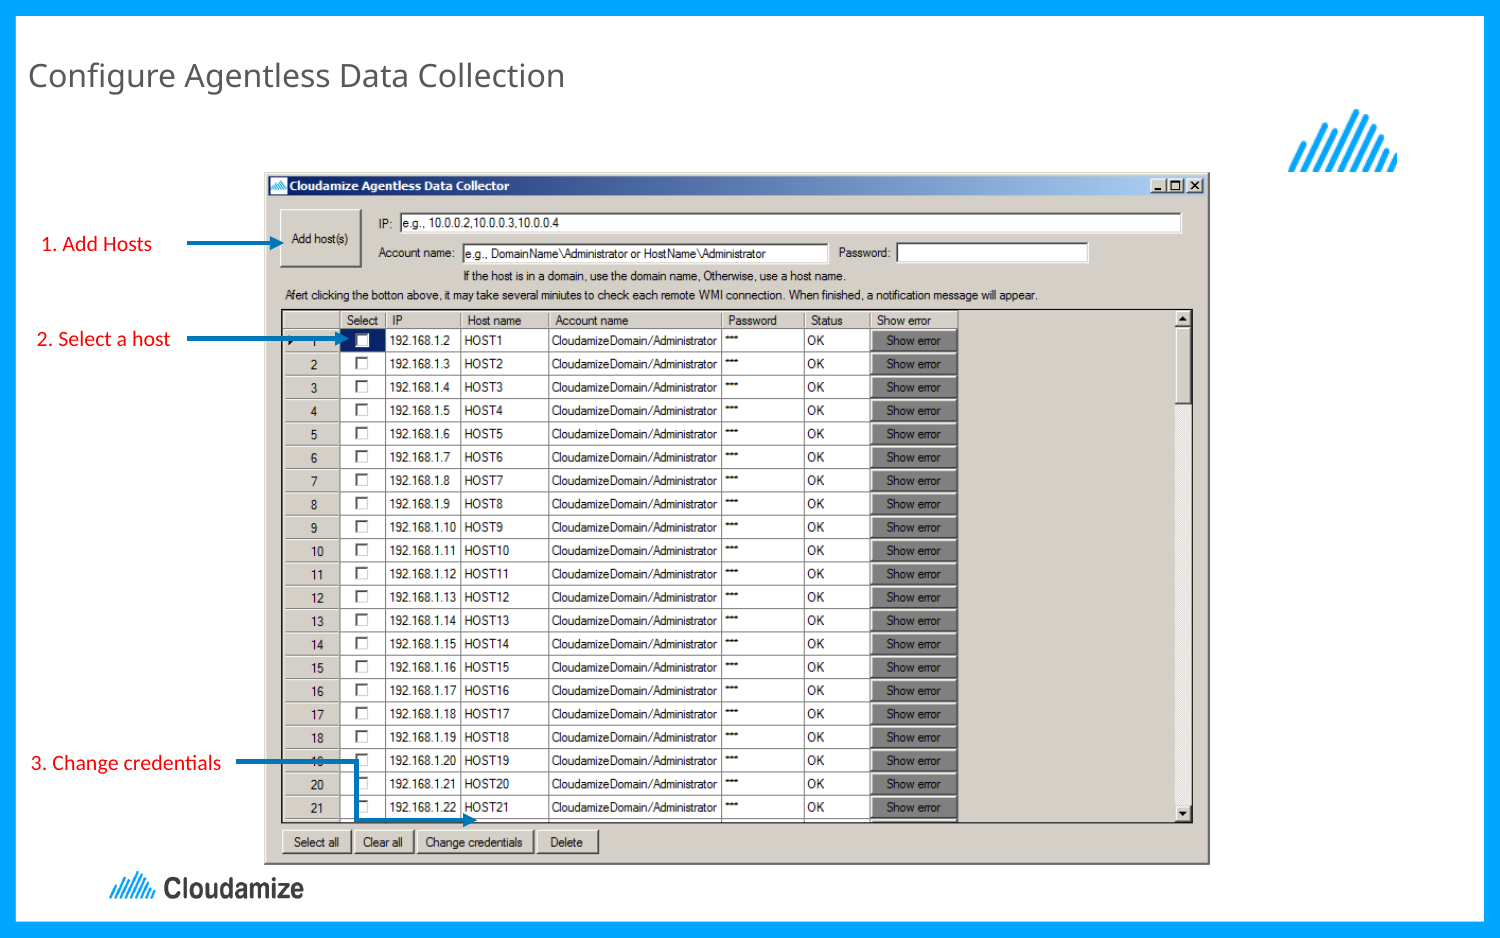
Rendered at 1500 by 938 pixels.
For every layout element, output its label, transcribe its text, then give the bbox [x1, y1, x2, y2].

text_box 3. Change credentials [15, 740, 252, 783]
text_box 2. Select a host [21, 317, 232, 359]
picture [261, 170, 1213, 869]
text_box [235, 761, 478, 821]
text_box 1. Add Hosts [26, 222, 236, 264]
title Configure Agentless Data Collection [12, 52, 1307, 103]
